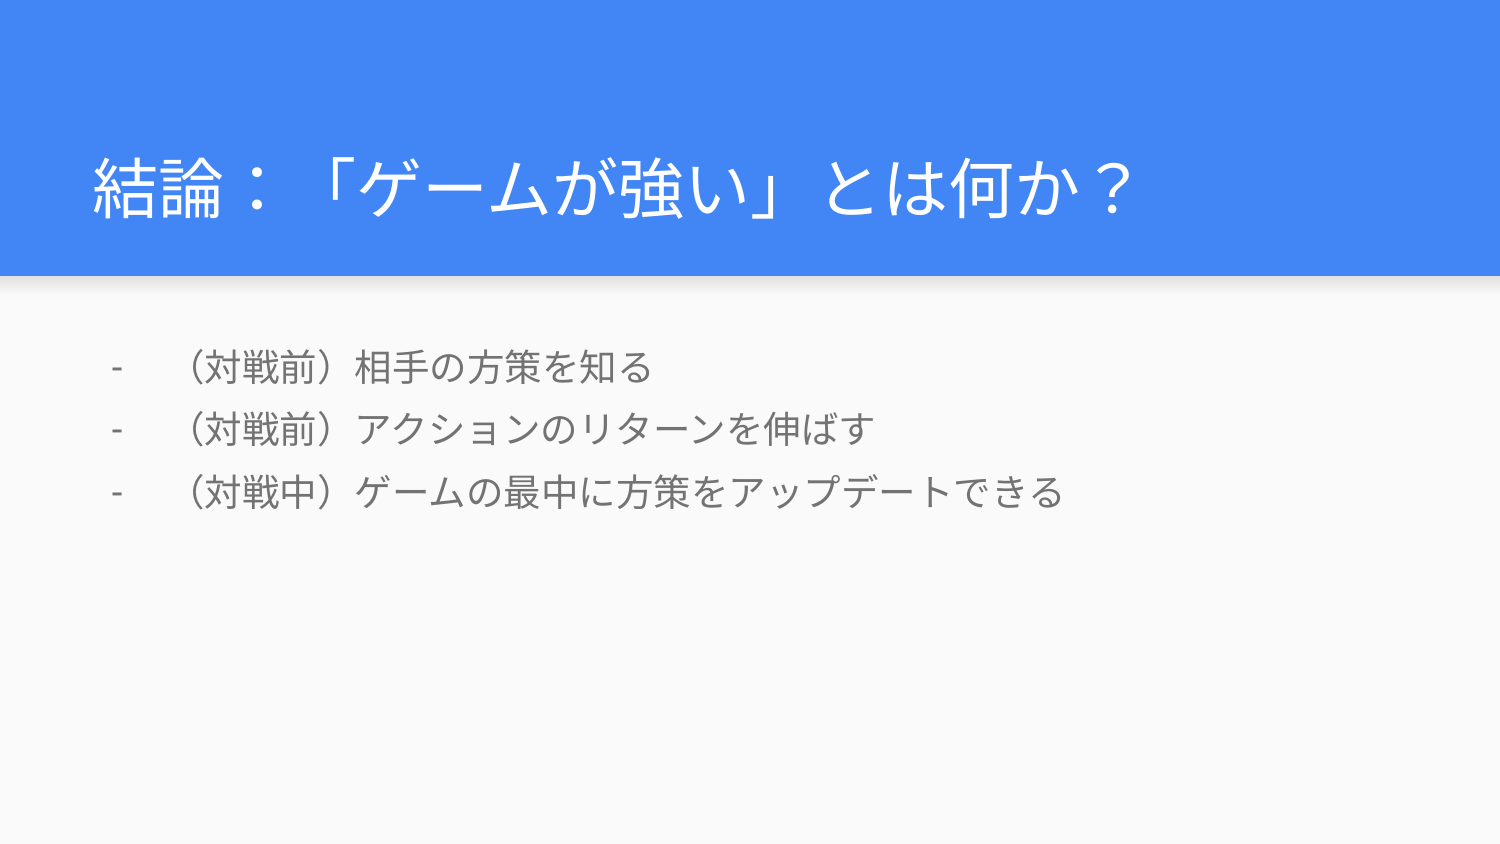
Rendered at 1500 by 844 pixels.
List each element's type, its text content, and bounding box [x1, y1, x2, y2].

title 結論：「ゲームが強い」とは何か？ [77, 121, 1427, 248]
list （対戦前）相手の方策を知る （対戦前）アクションのリターンを伸ばす （対戦中）ゲームの最中に方策をアップデートできる [77, 314, 1427, 760]
